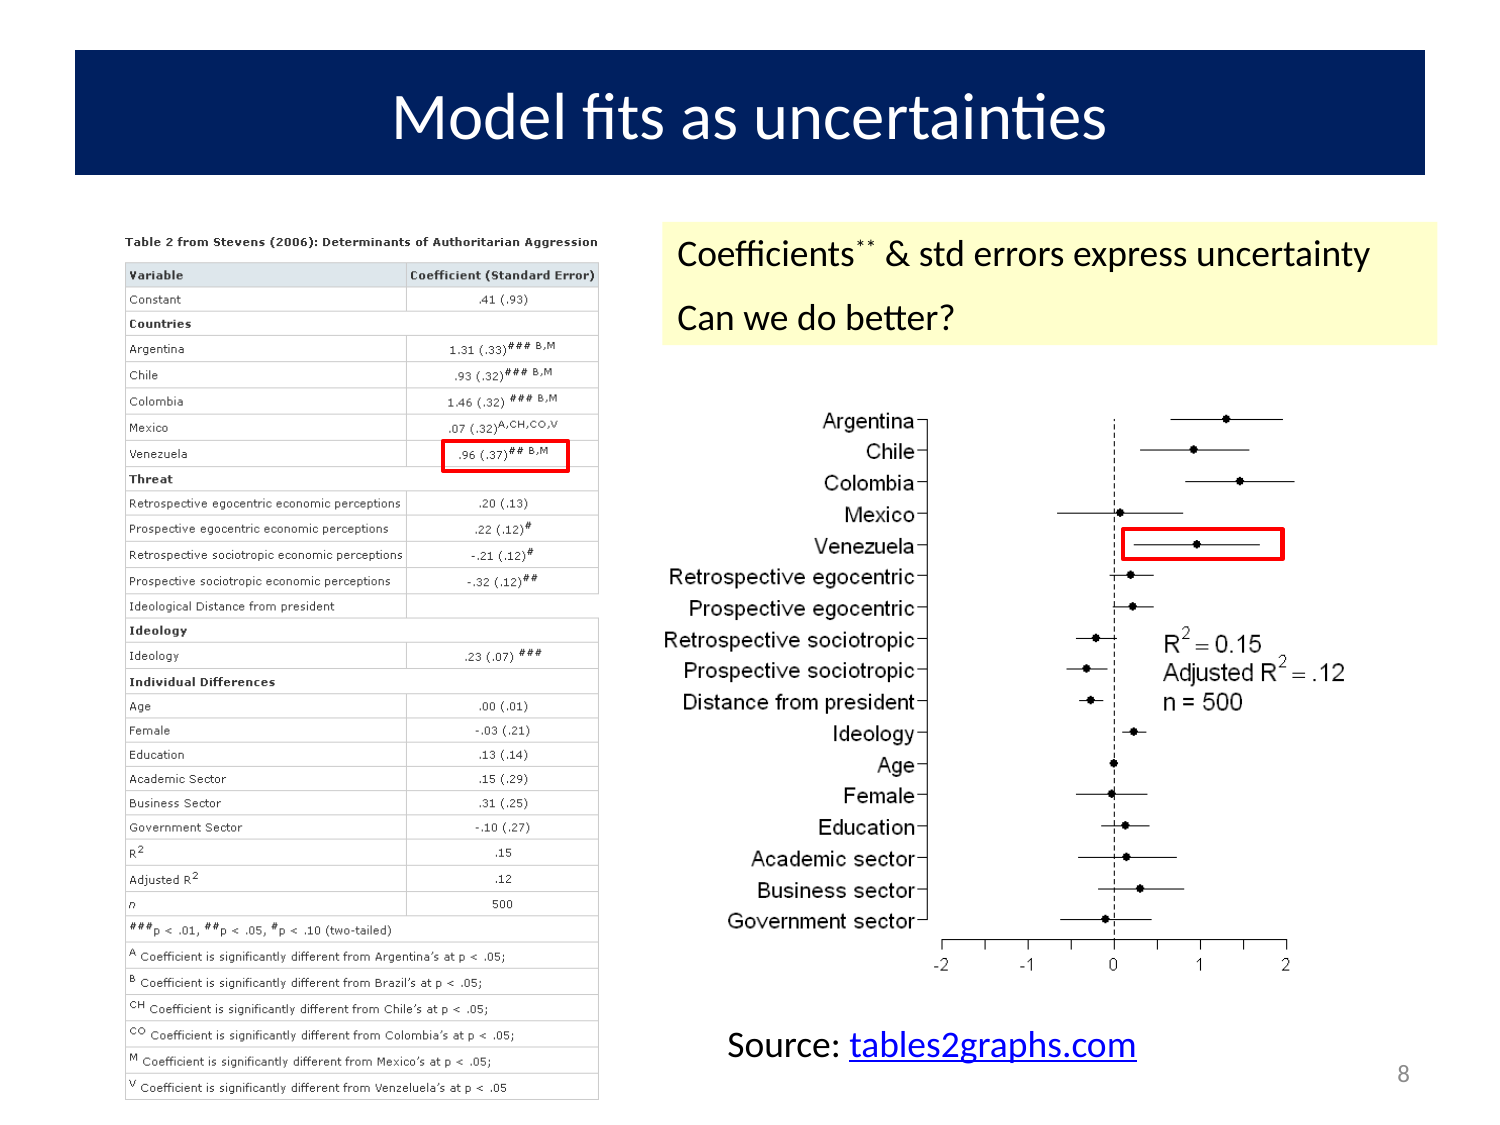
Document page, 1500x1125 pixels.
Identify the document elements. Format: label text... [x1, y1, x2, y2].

text_box Coefficients** & std errors express uncertainty Can we do better? [662, 221, 1438, 346]
title Model fits as uncertainties [75, 50, 1425, 175]
picture [662, 399, 1345, 978]
text_box Source: tables2graphs.com [712, 1012, 1250, 1073]
slide_number 8 [1074, 1042, 1425, 1103]
picture [124, 237, 599, 1101]
